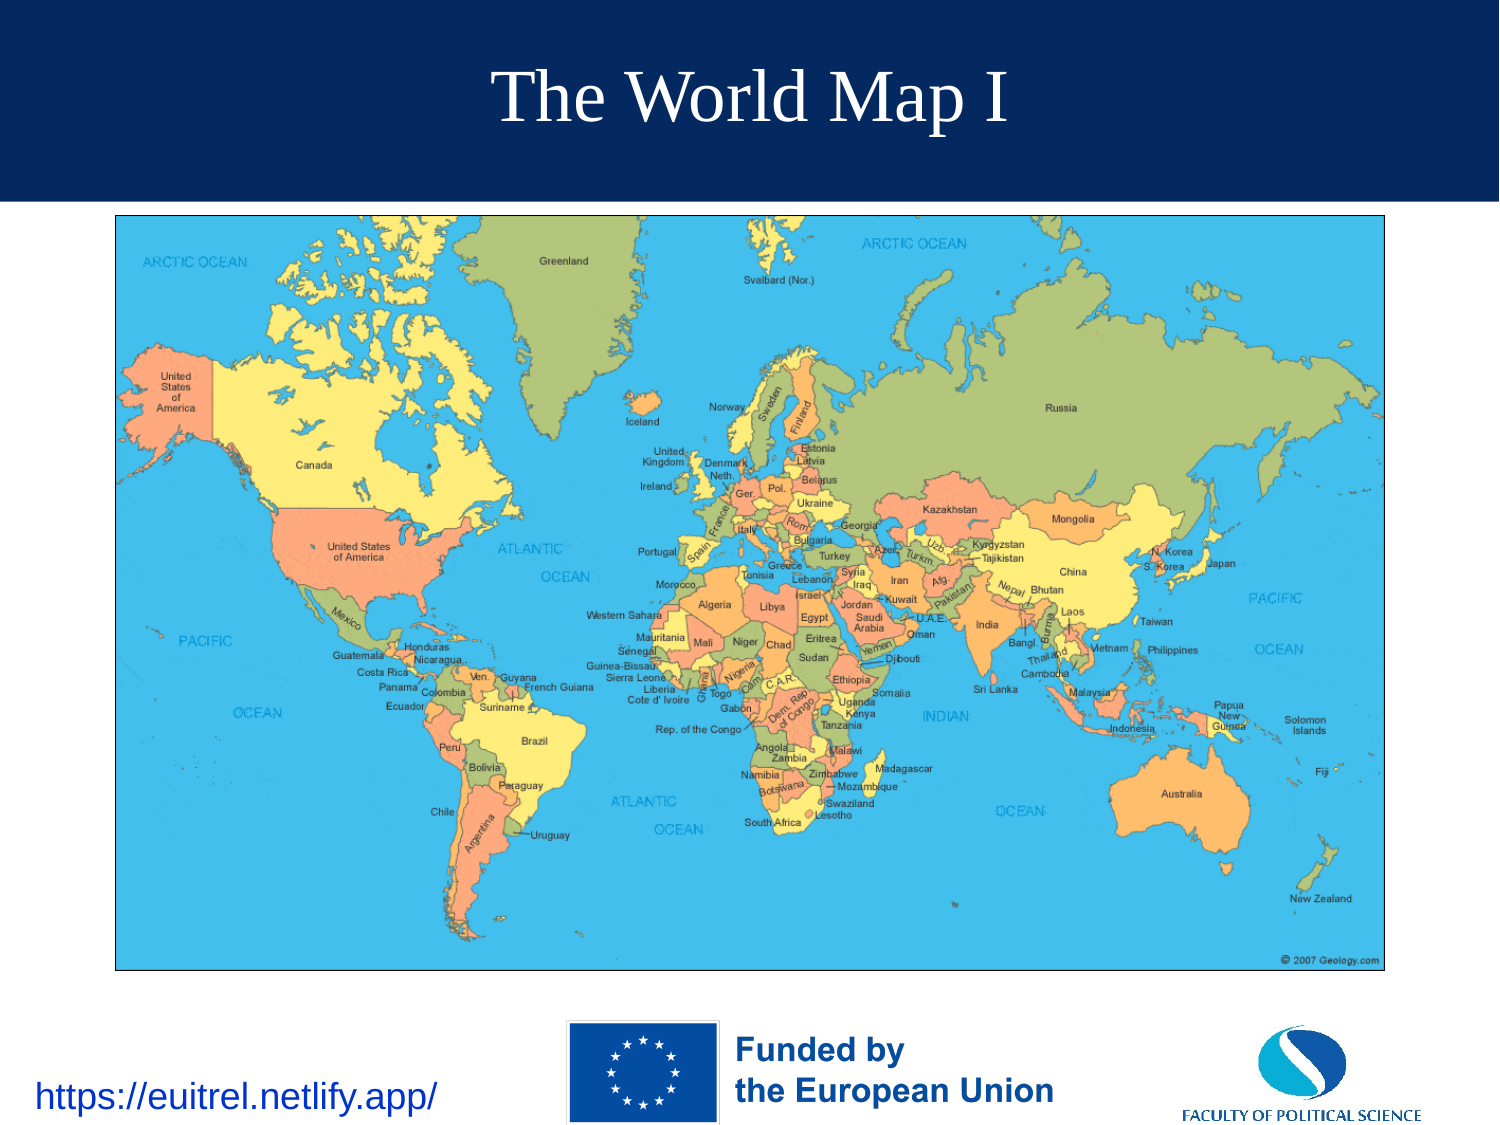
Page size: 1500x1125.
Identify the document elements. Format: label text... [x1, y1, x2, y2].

picture [115, 214, 1385, 972]
title The World Map I [75, 38, 1425, 201]
picture [1183, 1025, 1421, 1121]
picture [552, 1017, 1080, 1125]
